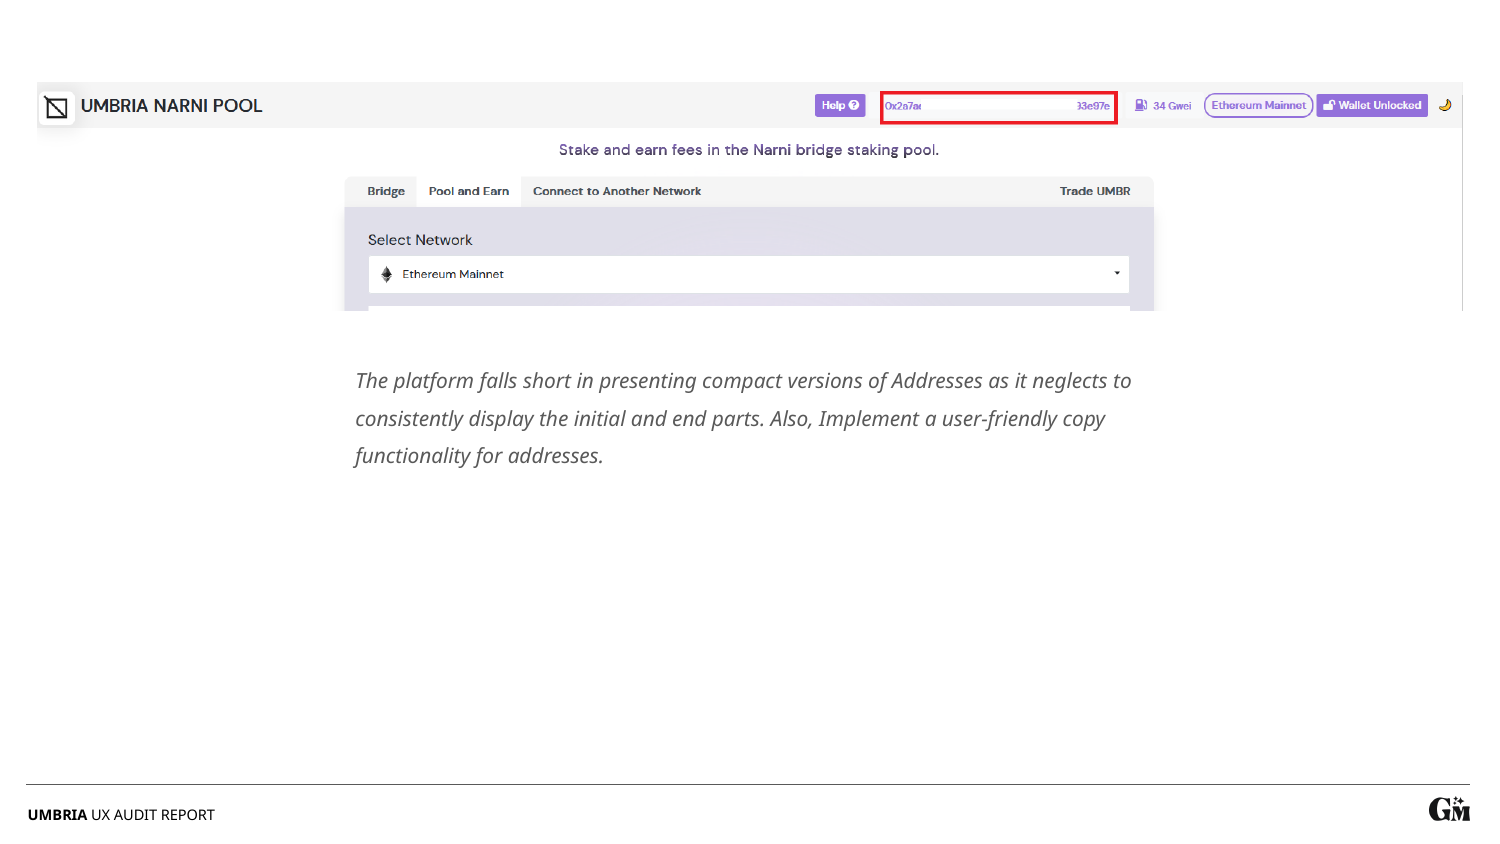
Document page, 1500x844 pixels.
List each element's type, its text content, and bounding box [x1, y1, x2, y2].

picture [36, 82, 1463, 311]
picture [1429, 796, 1470, 821]
text_box The platform falls short in presenting compact versions of Addresses as it neglects to consistently display the initial and end parts. Also, Implement a user-friendly copy functionality for addresses. [340, 340, 1167, 483]
